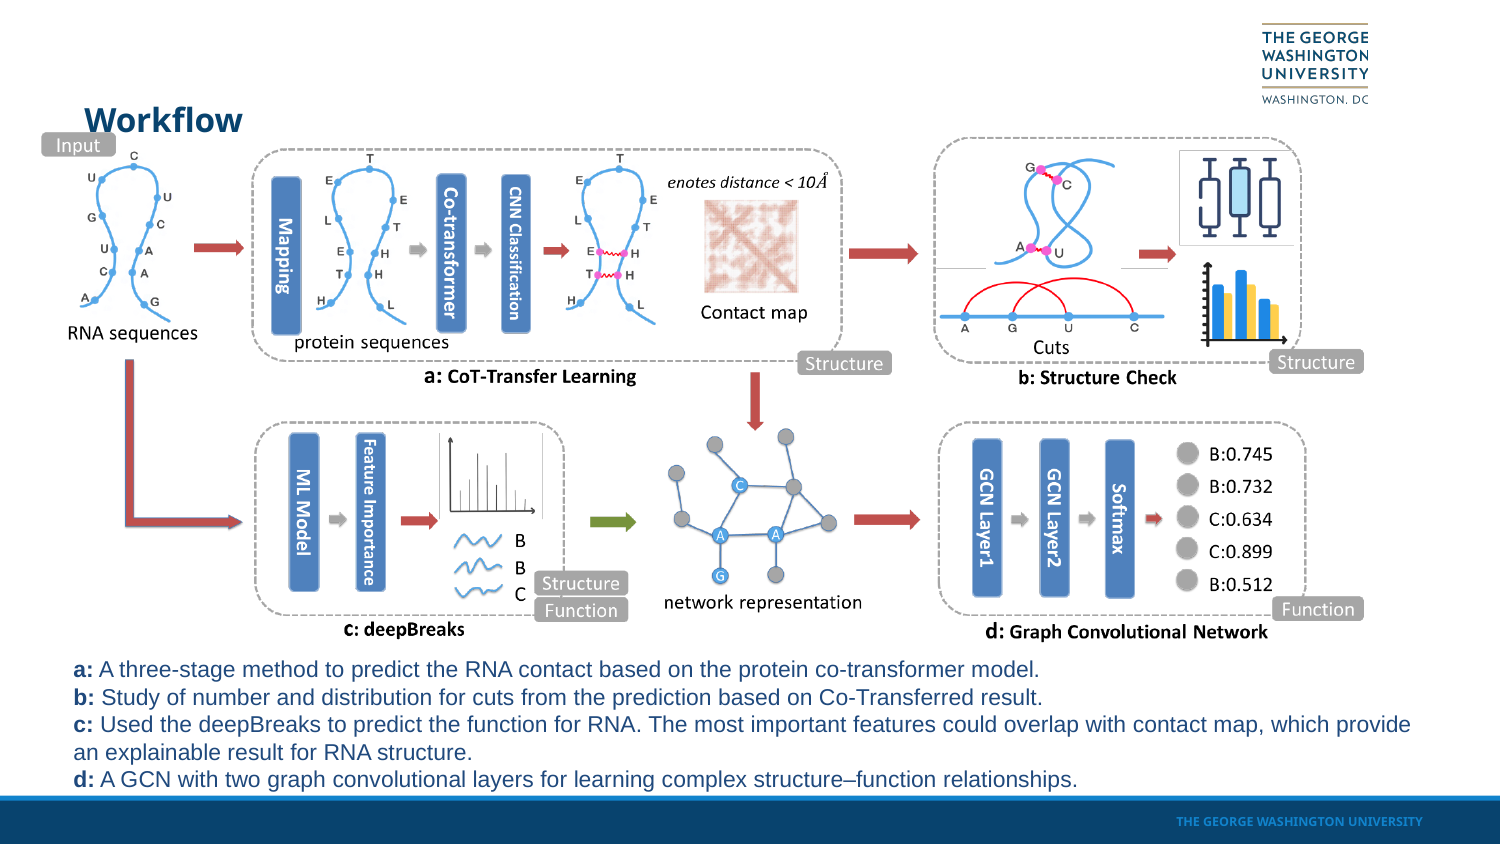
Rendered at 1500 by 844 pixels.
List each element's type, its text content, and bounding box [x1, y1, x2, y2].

picture [34, 124, 1368, 660]
picture [1262, 23, 1368, 104]
title Workflow [75, 82, 1179, 123]
text_box a: A three-stage method to predict the RNA contact based on the protein co-transformer model. b: Study of number and distribution for cuts from the prediction based on Co-Transferred result. c: Used the deepBreaks to predict the function for RNA. The most important features could overlap with contact map, which provide an explainable result for RNA structure. d: A GCN with two graph convolutional layers for learning complex structure–function relationships. [58, 639, 1448, 835]
